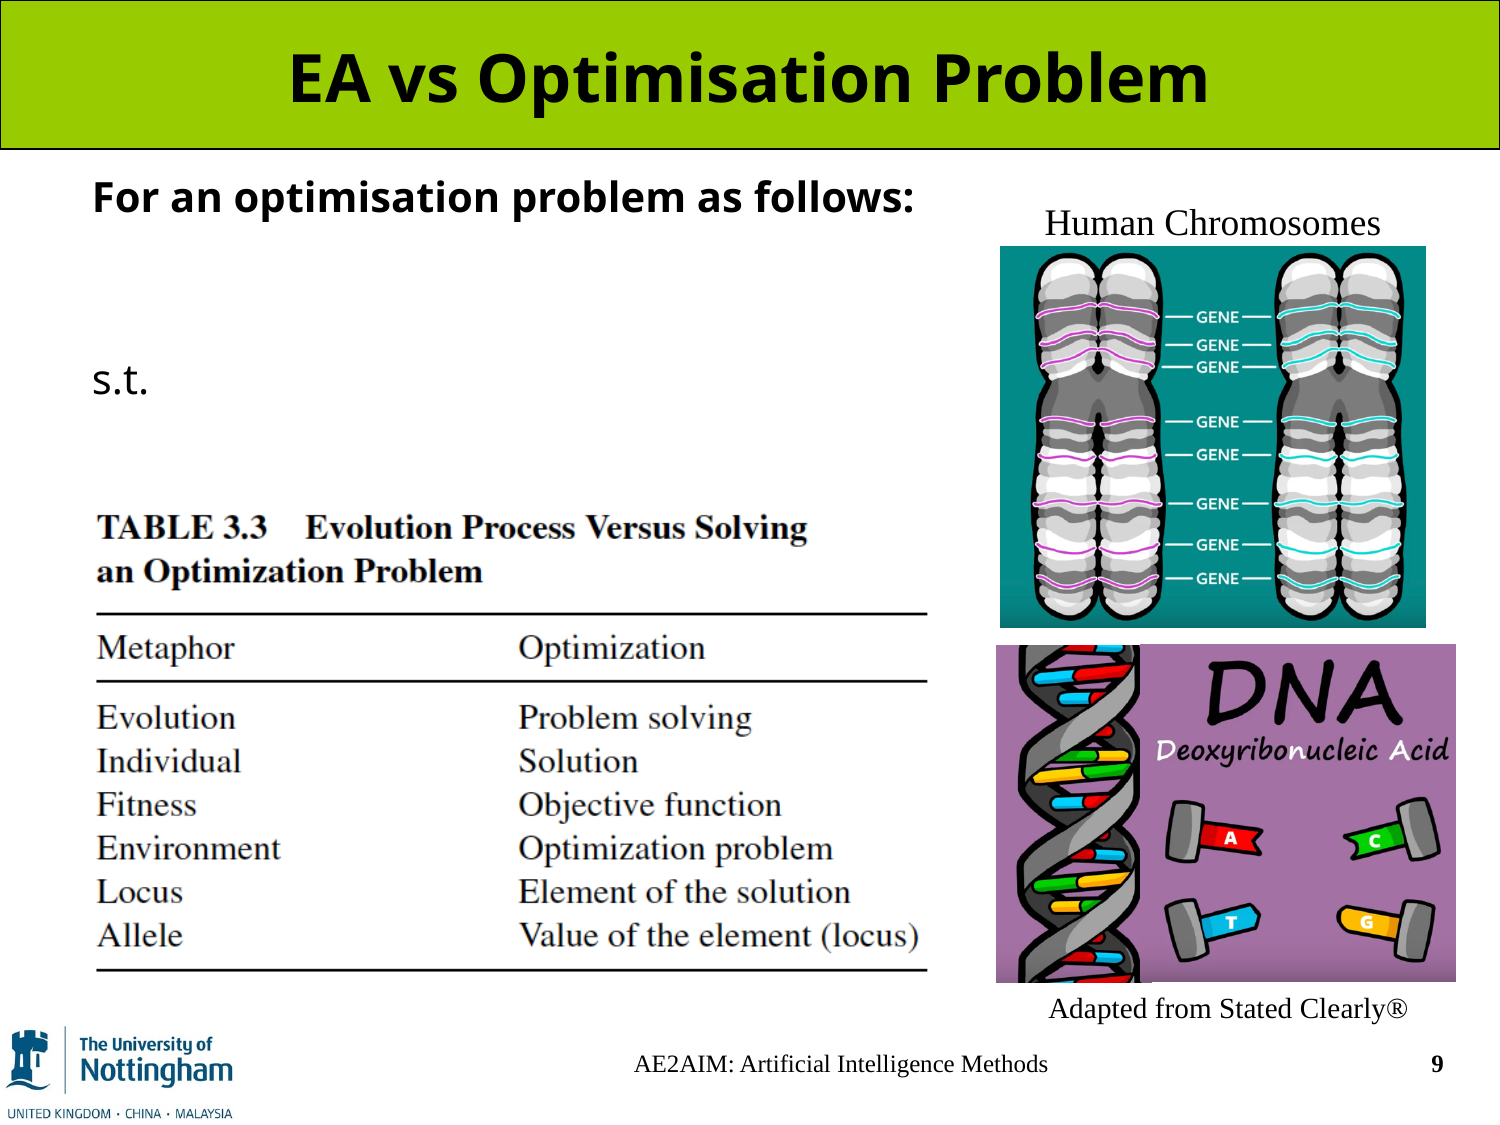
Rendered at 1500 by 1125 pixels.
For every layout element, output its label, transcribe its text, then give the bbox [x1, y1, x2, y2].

picture [0, 1019, 237, 1125]
footer AE2AIM: Artificial Intelligence Methods [430, 1039, 1259, 1118]
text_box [996, 190, 1456, 1033]
title EA vs Optimisation Problem [53, 2, 1447, 149]
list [89, 478, 938, 1005]
slide_number 9 [1293, 1039, 1460, 1118]
